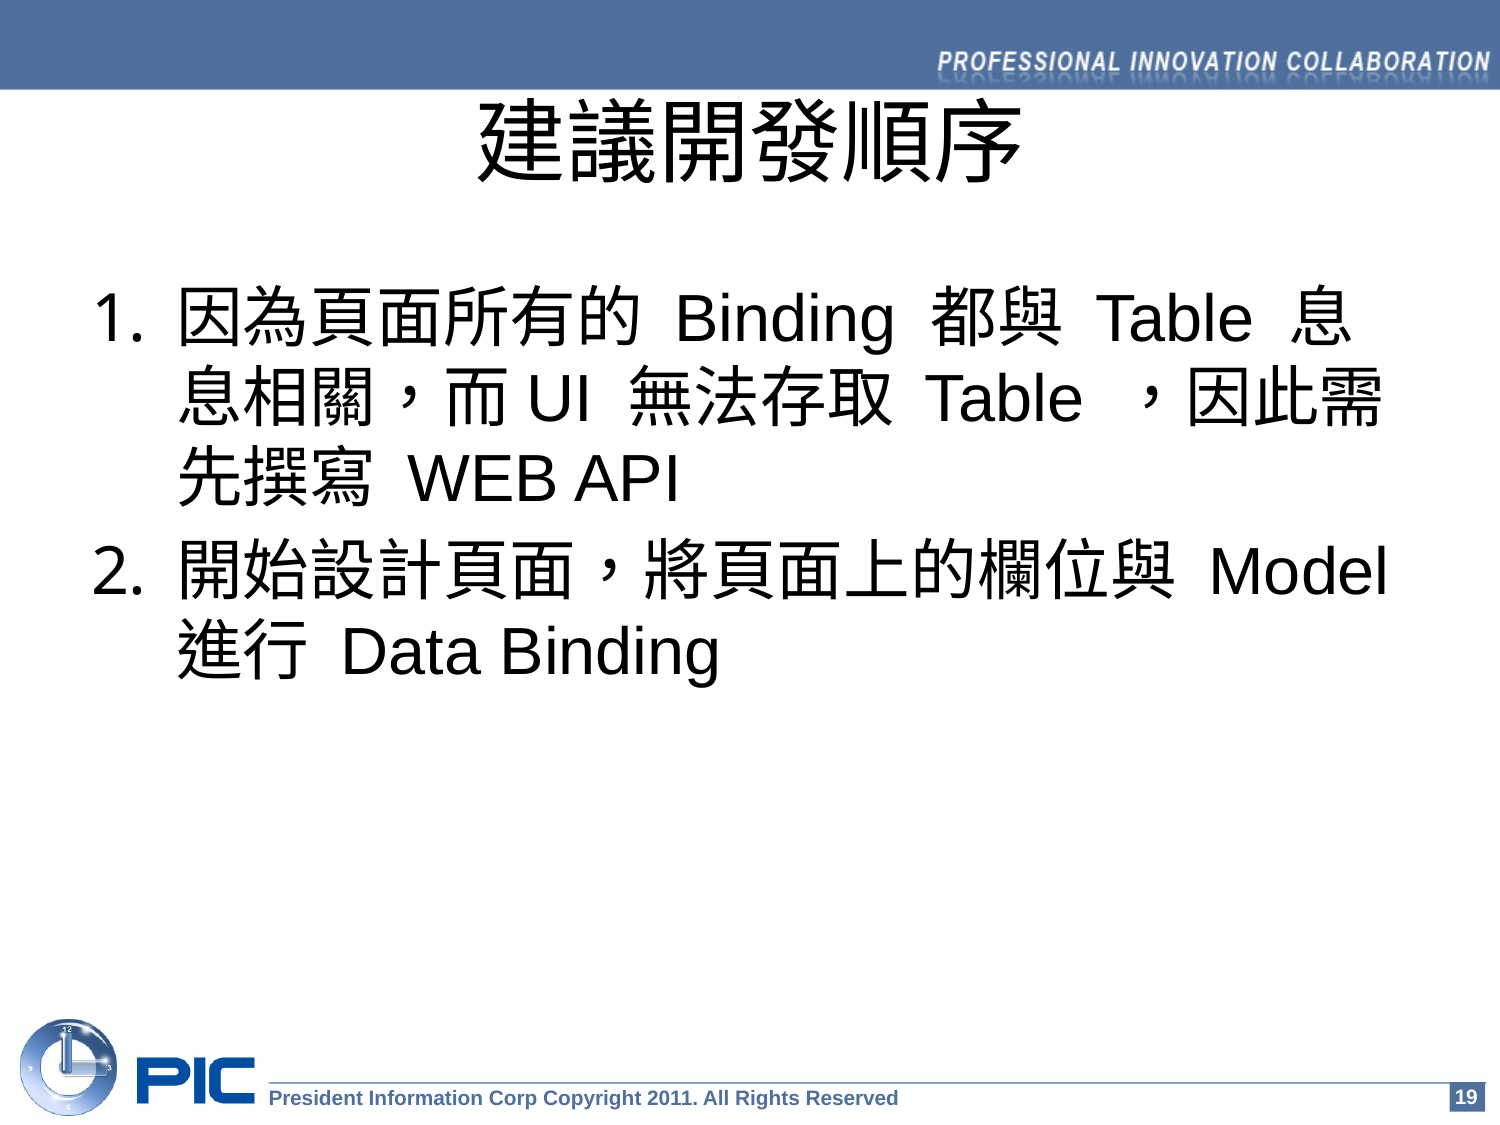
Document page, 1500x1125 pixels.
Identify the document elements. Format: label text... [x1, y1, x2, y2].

picture [0, 0, 1500, 1125]
list 因為頁面所有的 Binding 都與 Table 息息相關，而UI 無法存取 Table ，因此需先撰寫 WEB API 開始設計頁面，將頁面上的欄位與 Model 進行 Data Binding [76, 266, 1428, 1010]
title 建議開發順序 [74, 44, 1426, 233]
